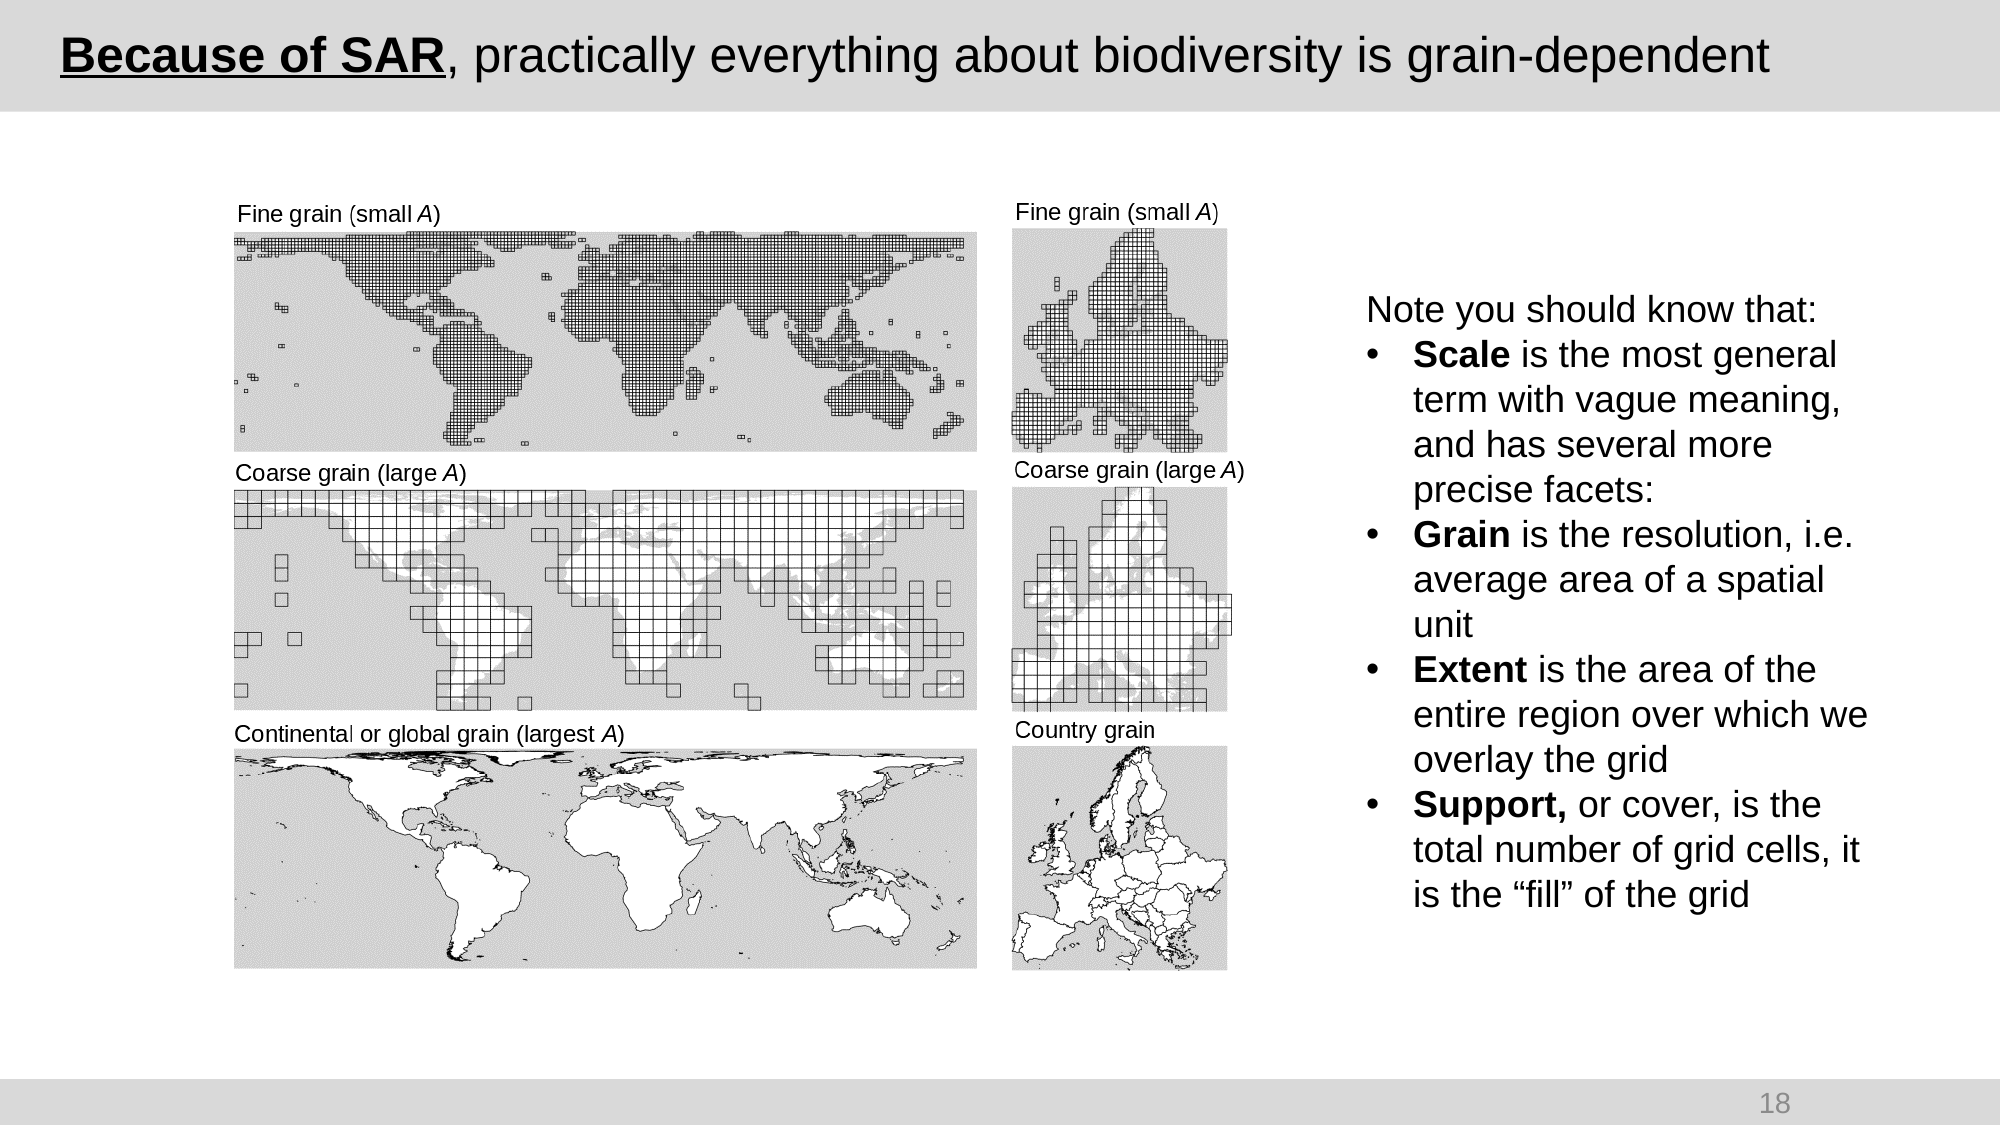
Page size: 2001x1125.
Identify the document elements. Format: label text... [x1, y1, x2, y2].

title Because of SAR, practically everything about biodiversity is grain-dependent [0, 0, 2000, 112]
picture [218, 188, 1283, 981]
footer [0, 1079, 1550, 1125]
text_box Note you should know that: Scale is the most general term with vague meaning, and has several more precise facets: Grain is the resolution, i.e. average area of a spatial unit Extent is the area of the entire region over which we overlay the grid Support, or cover, is the total number of grid cells, it is the “fill” of the grid [1351, 278, 1896, 923]
slide_number 18 [1550, 1079, 2000, 1125]
